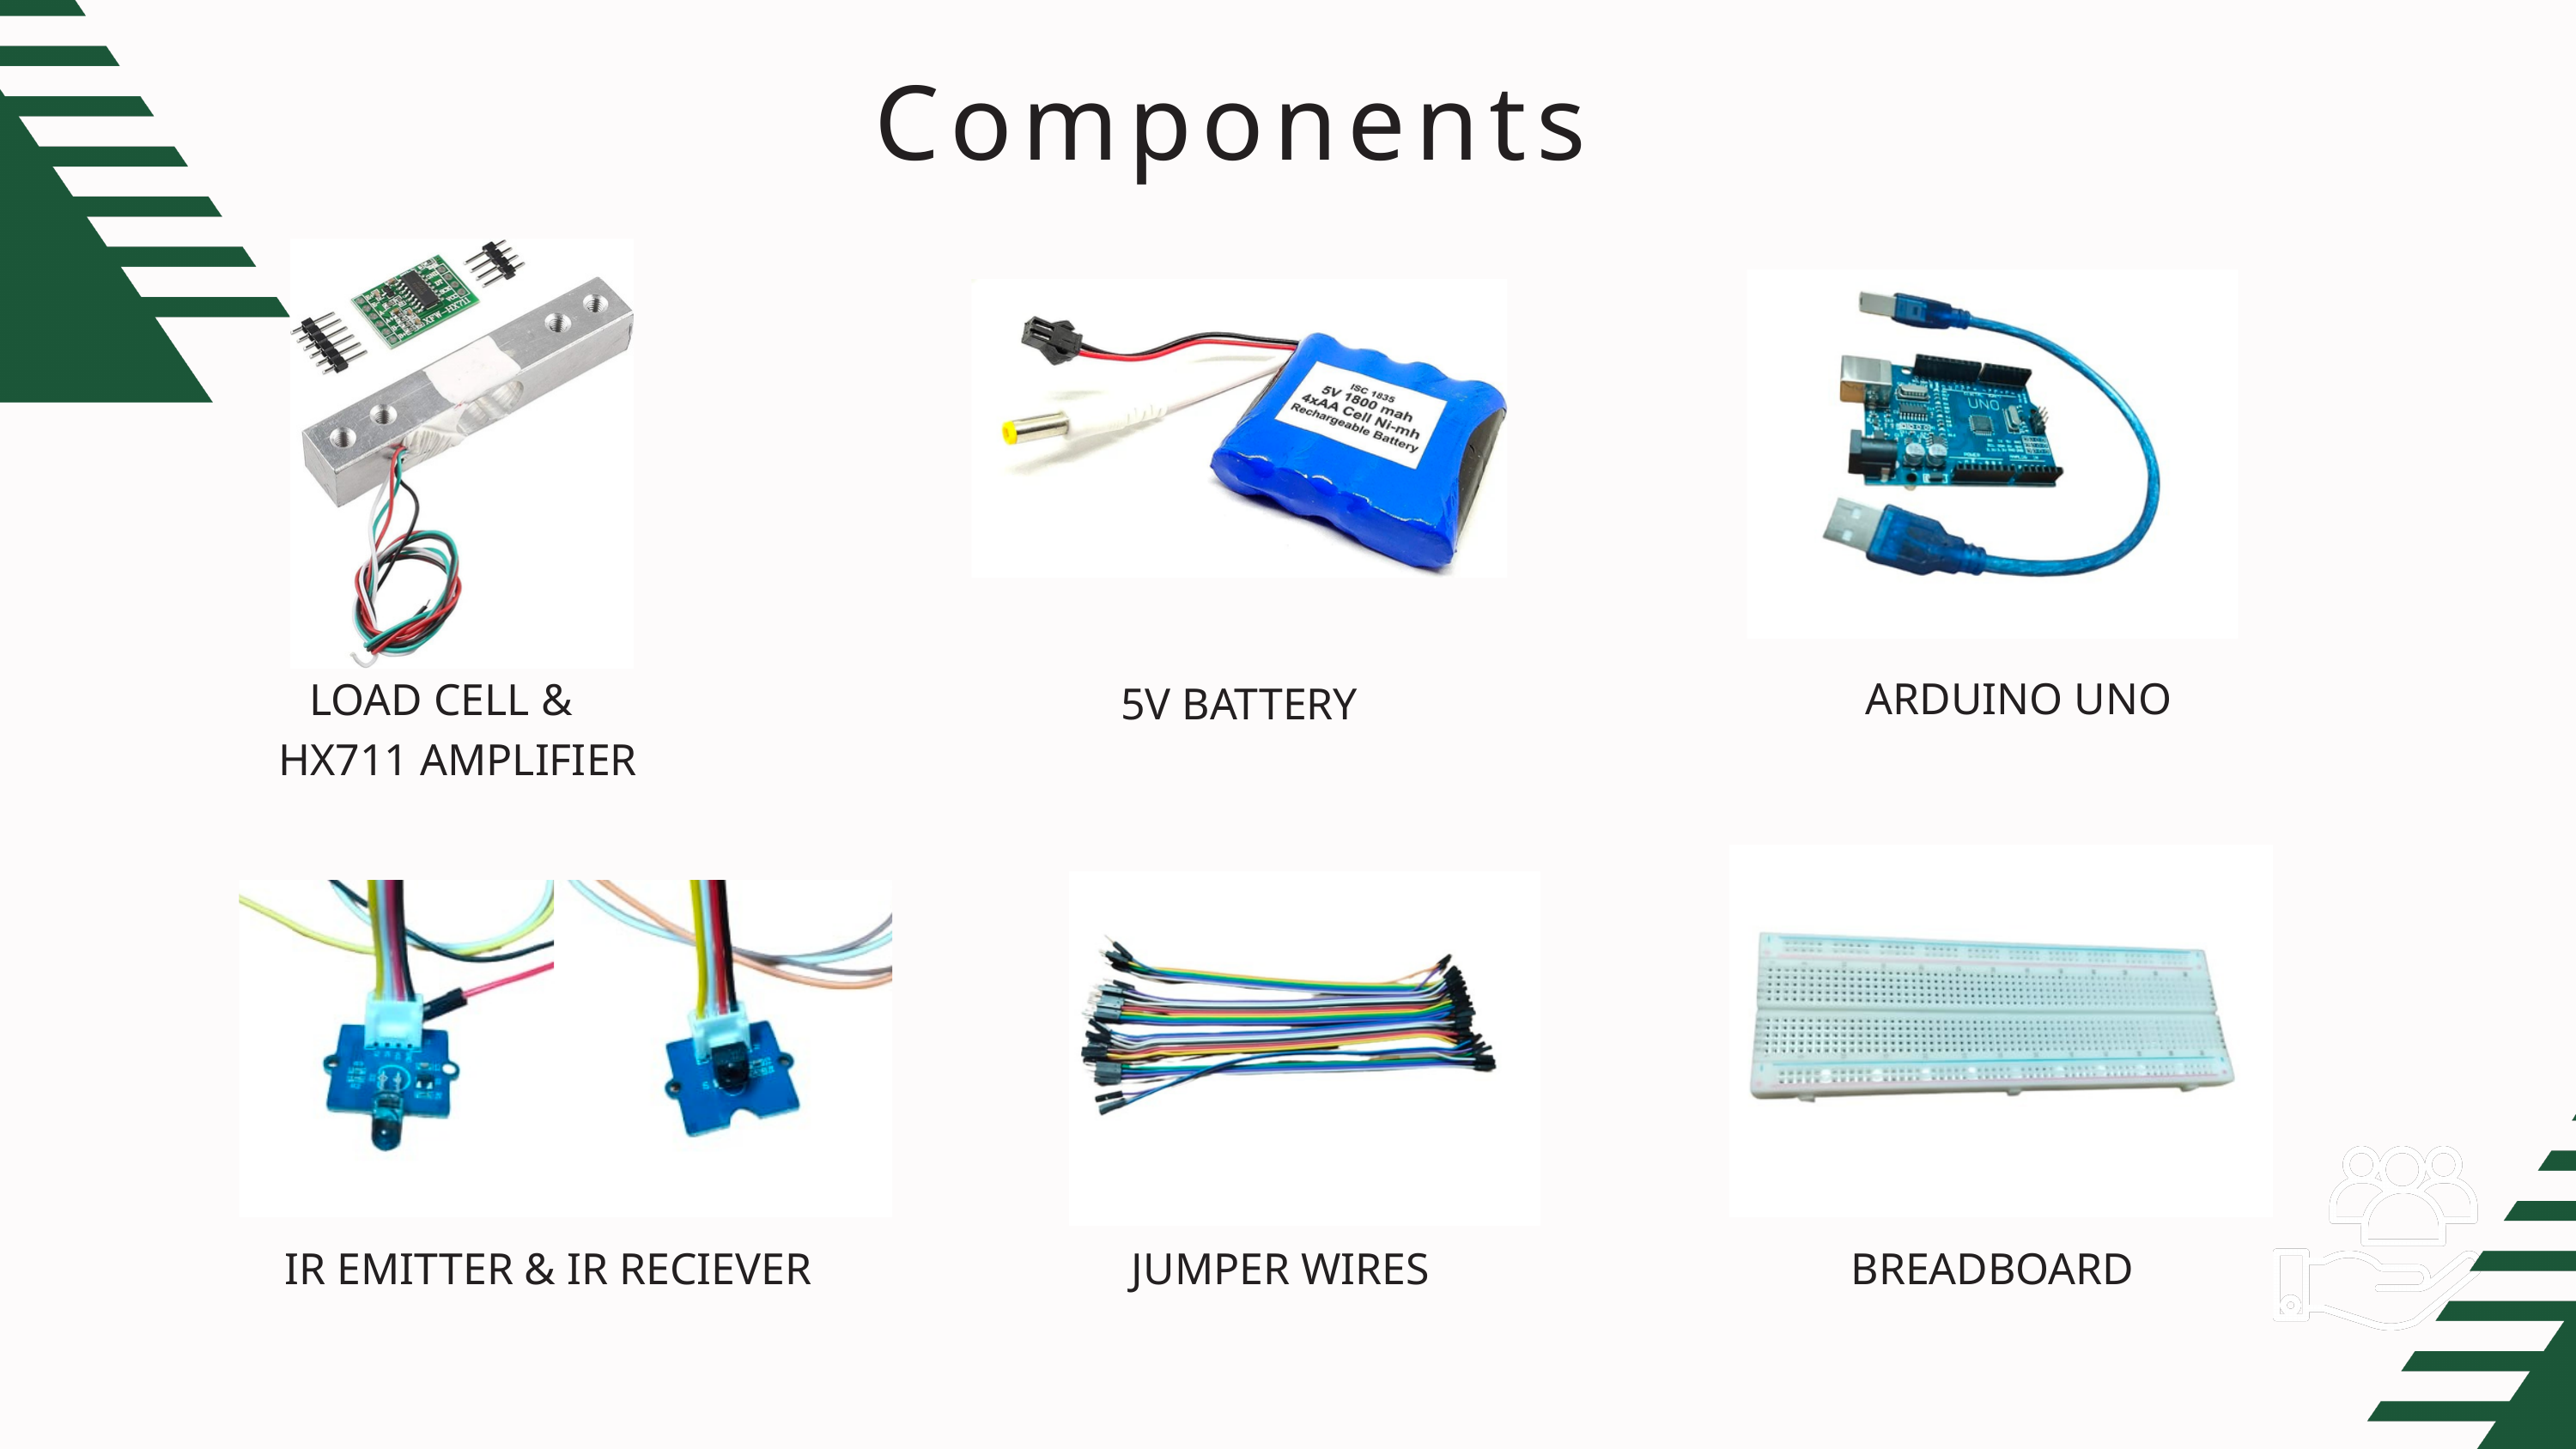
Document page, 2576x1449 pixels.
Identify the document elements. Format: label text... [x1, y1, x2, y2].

text_box [2273, 1146, 2299, 1331]
text_box [1747, 270, 2239, 639]
text_box JUMPER WIRES [1008, 1233, 1553, 1294]
text_box LOAD CELL & HX711 AMPLIFIER [265, 664, 650, 785]
text_box [1728, 845, 2274, 1217]
text_box [971, 279, 1508, 578]
text_box [555, 880, 893, 1217]
text_box [2299, 1092, 2576, 1449]
text_box ARDUINO UNO [1826, 663, 2211, 724]
text_box BREADBOARD [1720, 1233, 2265, 1294]
text_box [239, 880, 555, 1217]
text_box IR EMITTER & IR RECIEVER [267, 1233, 841, 1294]
text_box 5V BATTERY [1047, 668, 1431, 729]
text_box [0, 0, 290, 403]
text_box [1069, 871, 1541, 1226]
text_box [289, 239, 635, 664]
text_box Components [874, 39, 2379, 182]
